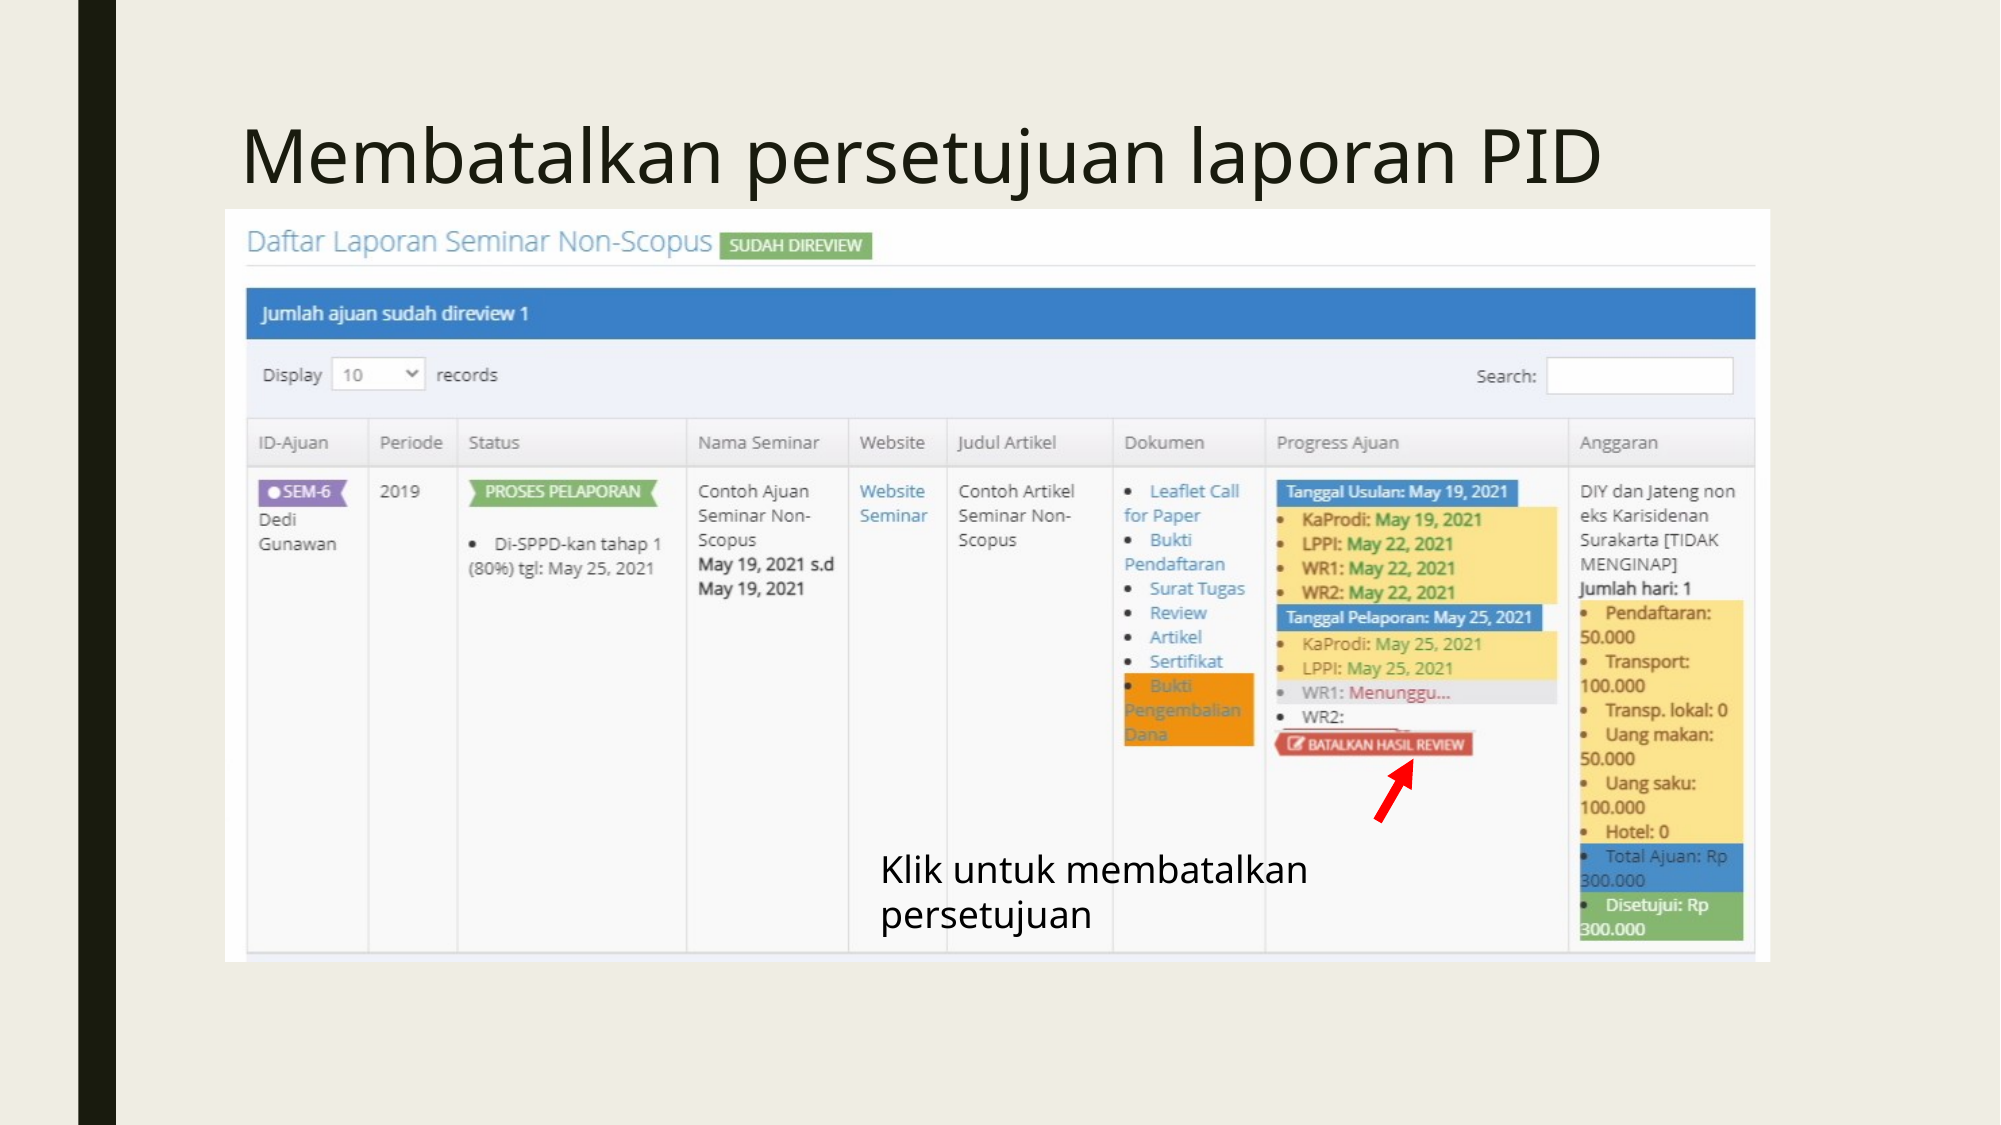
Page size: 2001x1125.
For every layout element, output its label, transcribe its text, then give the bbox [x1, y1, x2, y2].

picture [224, 209, 1771, 962]
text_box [1377, 758, 1414, 821]
title Membatalkan persetujuan laporan PID [225, 112, 1897, 218]
